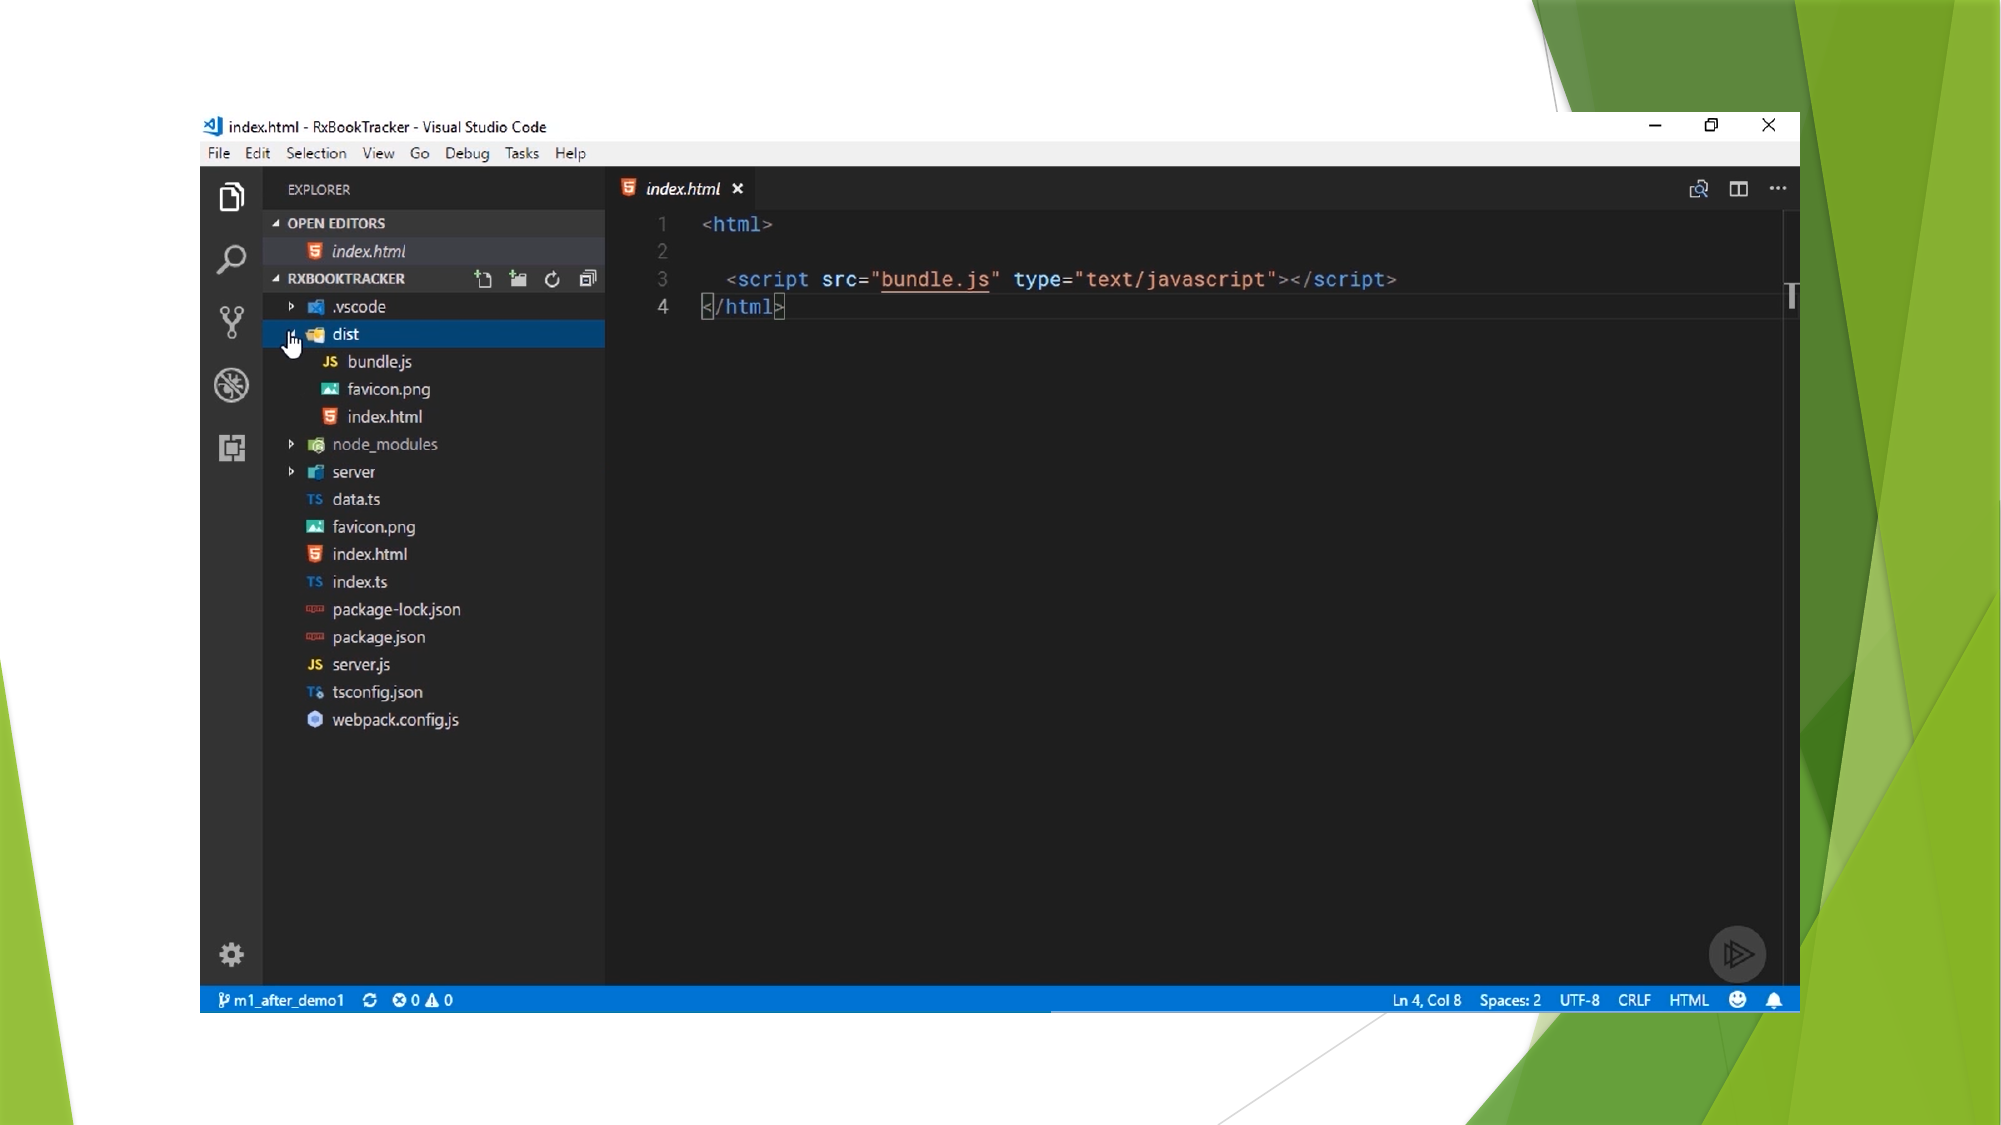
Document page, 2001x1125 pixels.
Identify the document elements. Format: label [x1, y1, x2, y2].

picture [199, 111, 1801, 1013]
